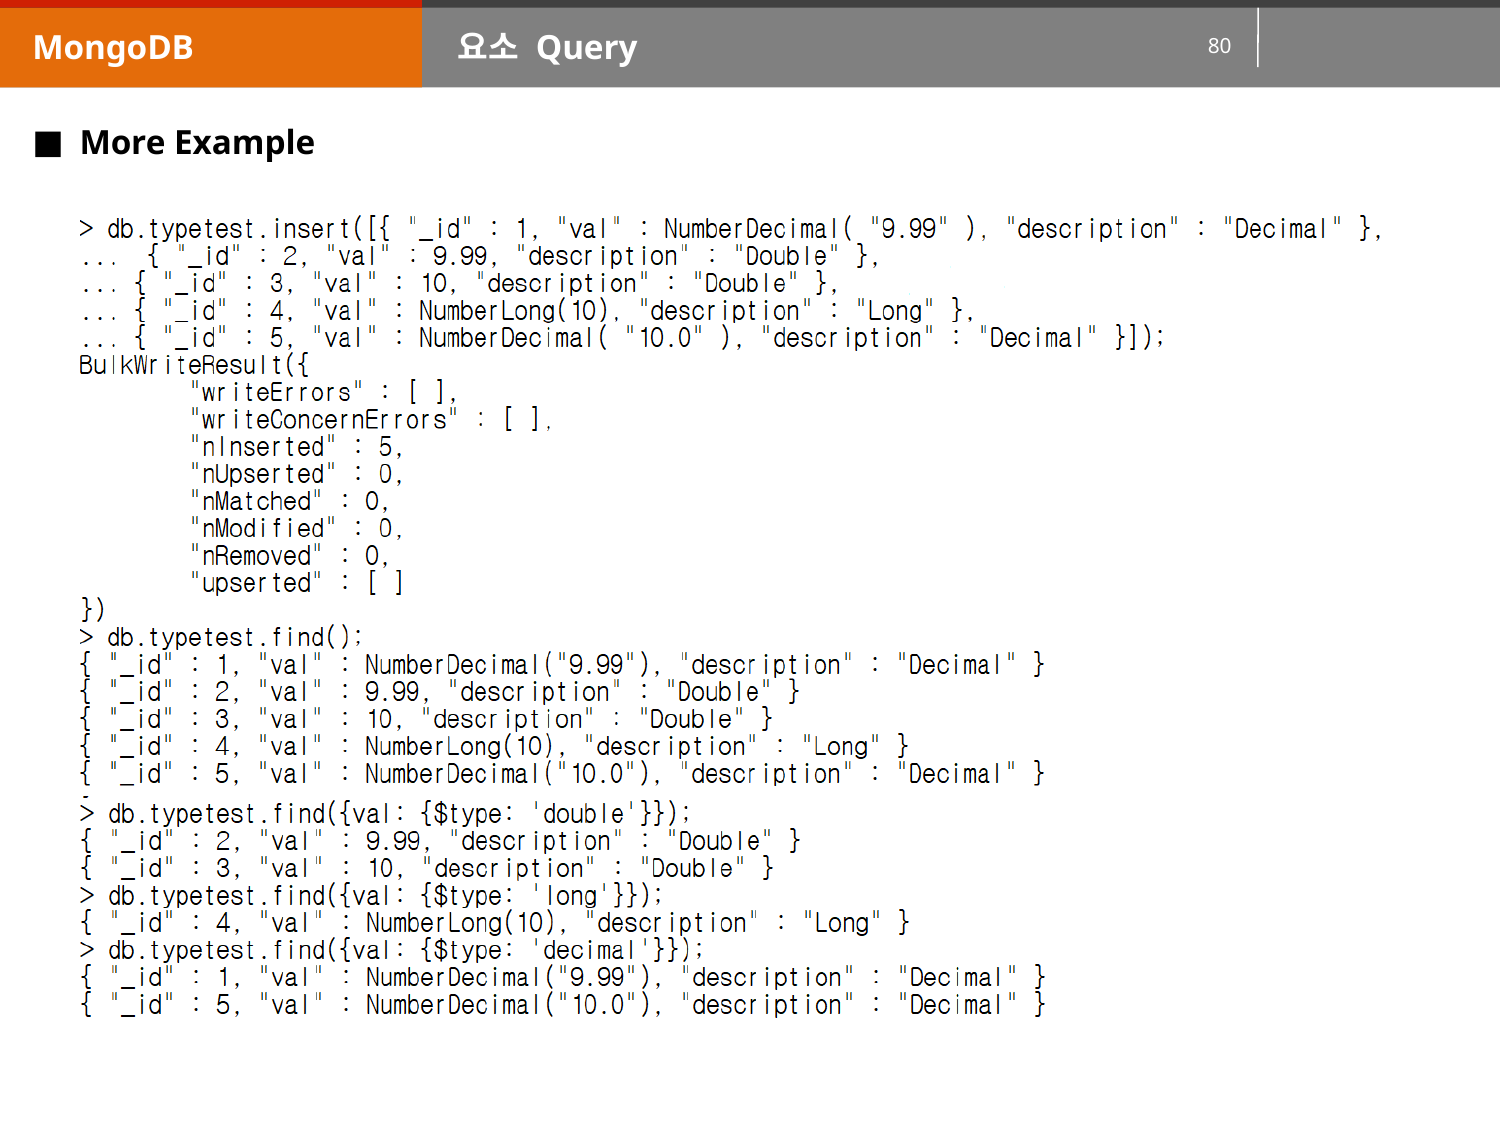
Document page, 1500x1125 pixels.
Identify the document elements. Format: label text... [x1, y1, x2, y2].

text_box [80, 214, 1420, 1020]
list MongoDB [17, 10, 432, 81]
list More Example [17, 113, 1483, 1106]
list 요소 Query [442, 10, 1199, 81]
